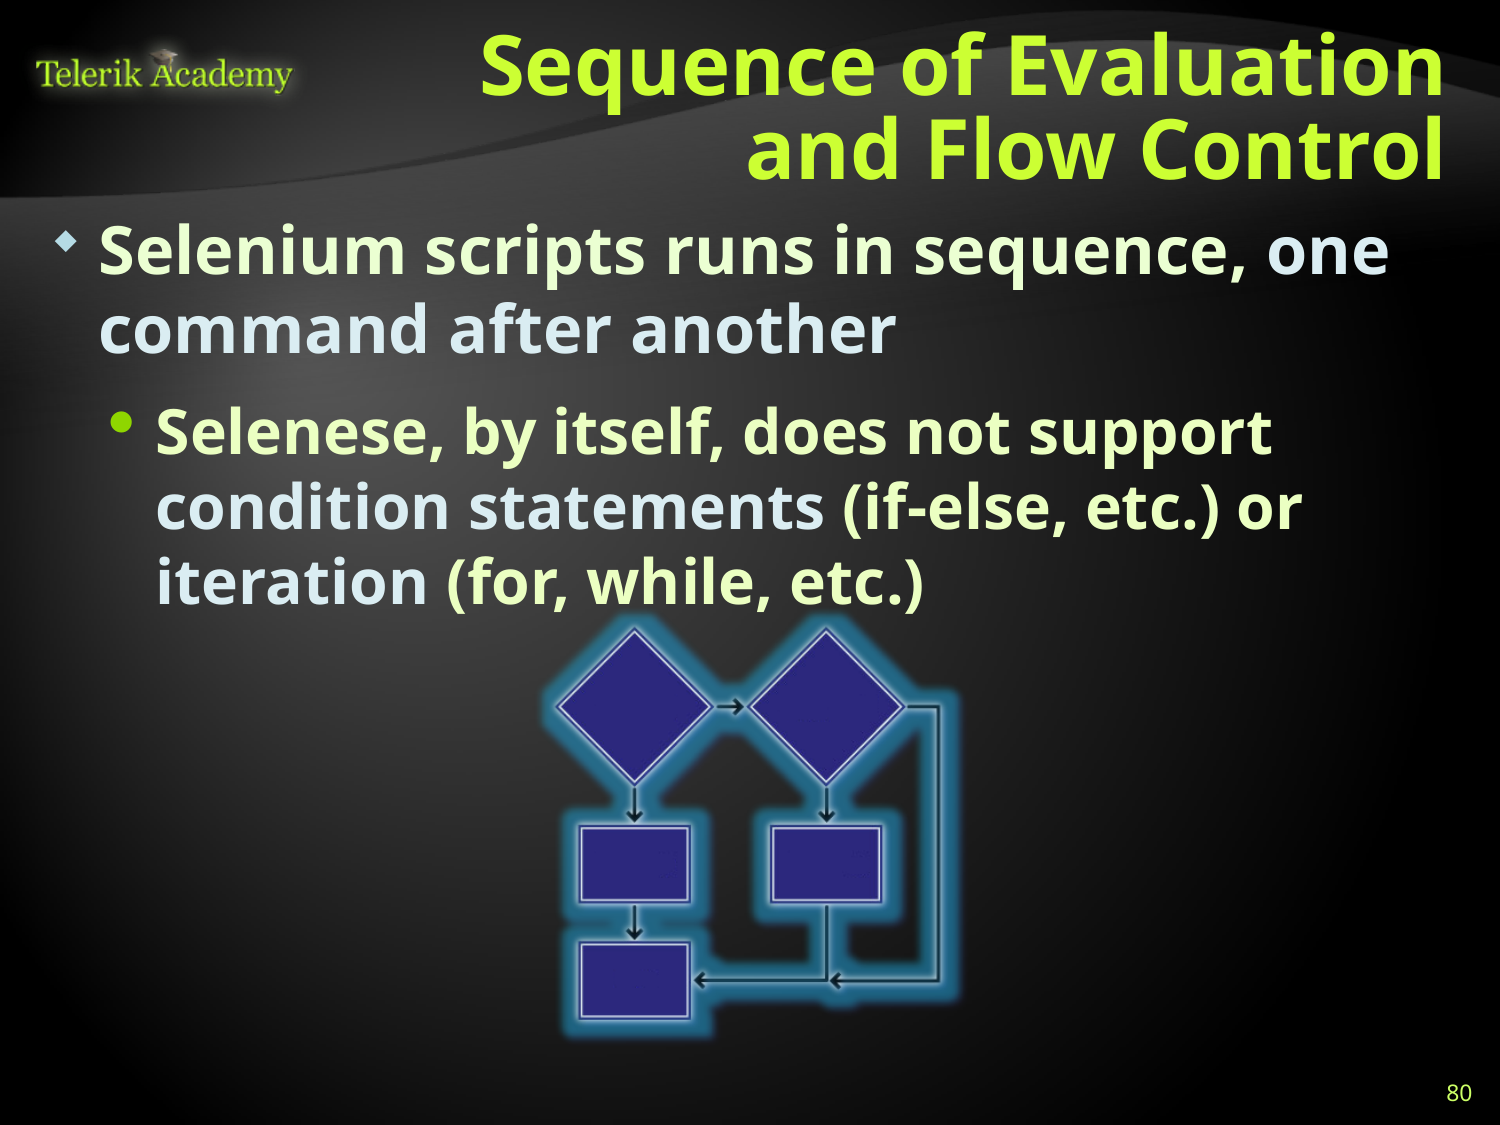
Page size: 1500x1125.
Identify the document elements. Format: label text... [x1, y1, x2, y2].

list Selenium scripts runs in sequence, one command after another Selenese, by itself, does not support condition statements (if-else, etc.) or iteration (for, while, etc.) [37, 200, 1463, 1088]
picture [0, 0, 1500, 1125]
slide_number 80 [1412, 1074, 1488, 1113]
title Sequence of Evaluation and Flow Control [300, 37, 1463, 188]
